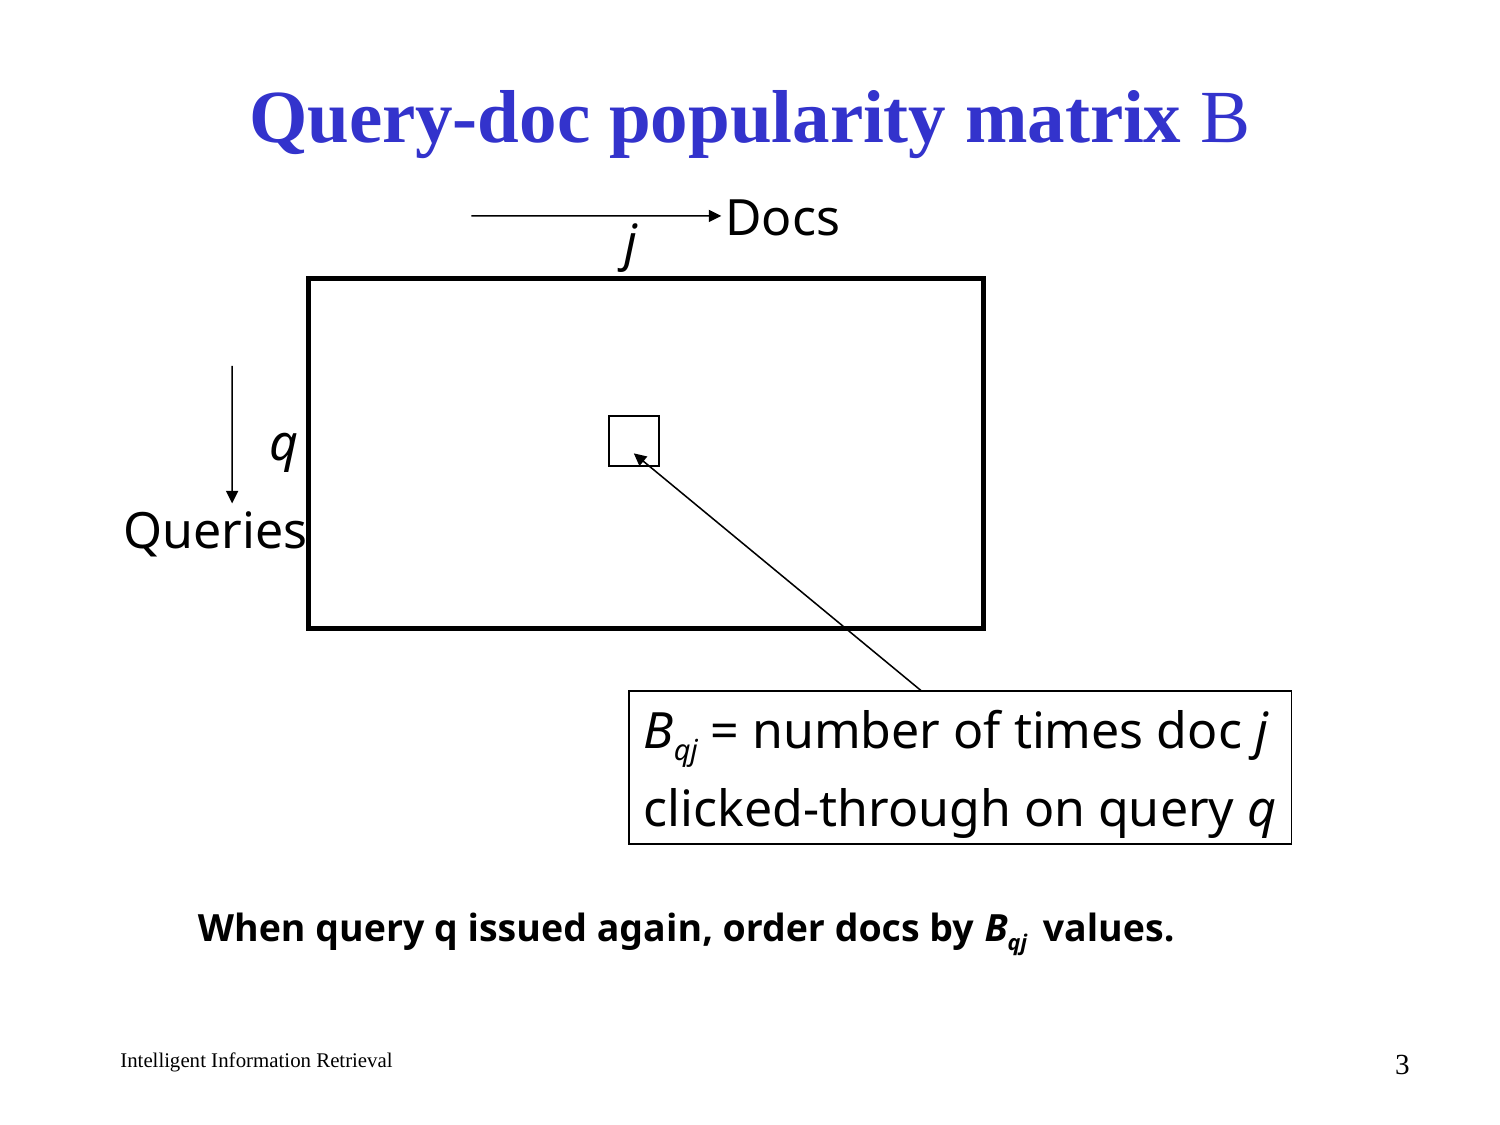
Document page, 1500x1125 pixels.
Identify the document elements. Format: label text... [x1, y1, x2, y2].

text_box Queries [108, 490, 323, 566]
text_box [633, 453, 922, 691]
slide_number 3 [1112, 1037, 1426, 1076]
text_box [308, 278, 984, 629]
text_box Bqj = number of times doc j clicked-through on query q [628, 690, 1292, 844]
text_box q [254, 403, 314, 479]
text_box j [609, 203, 653, 279]
text_box Docs [710, 178, 855, 254]
text_box [608, 415, 659, 466]
text_box When query q issued again, order docs by Bqj values. [183, 896, 1254, 963]
footer Intelligent Information Retrieval [105, 1039, 669, 1078]
title Query-doc popularity matrix B [112, 50, 1388, 175]
